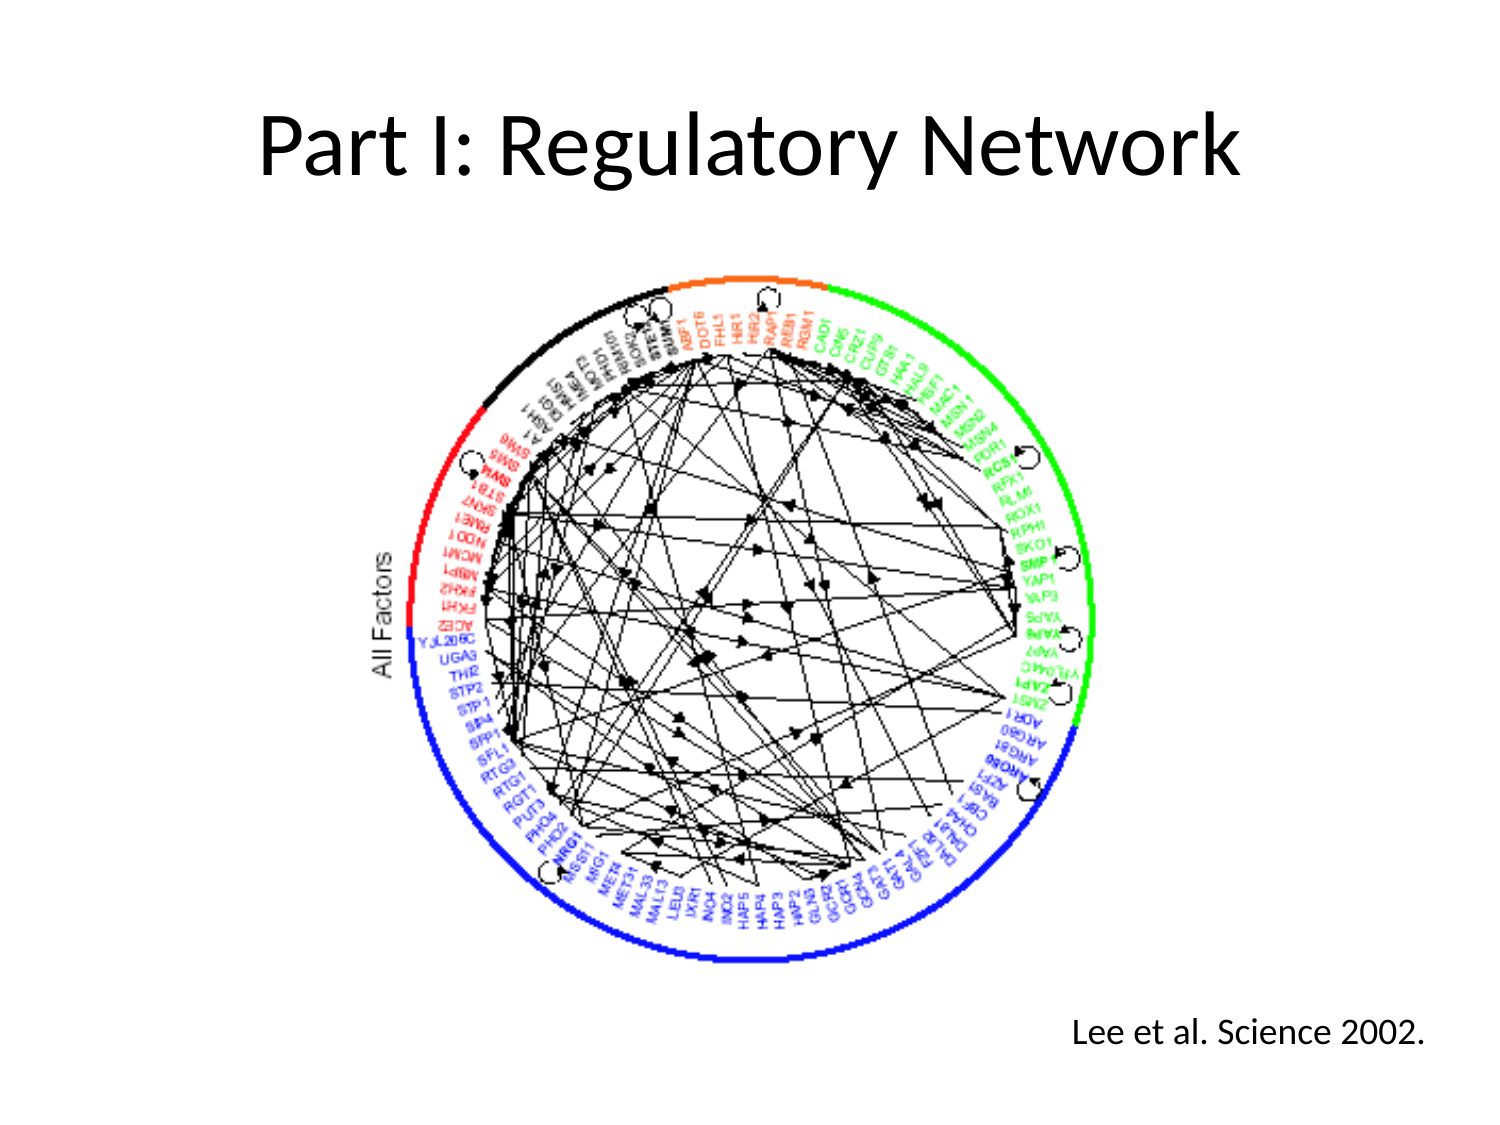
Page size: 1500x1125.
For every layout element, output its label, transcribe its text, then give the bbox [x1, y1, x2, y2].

text_box Lee et al. Science 2002. [1057, 999, 1459, 1060]
title Part I: Regulatory Network [75, 45, 1425, 233]
picture [359, 255, 1129, 988]
